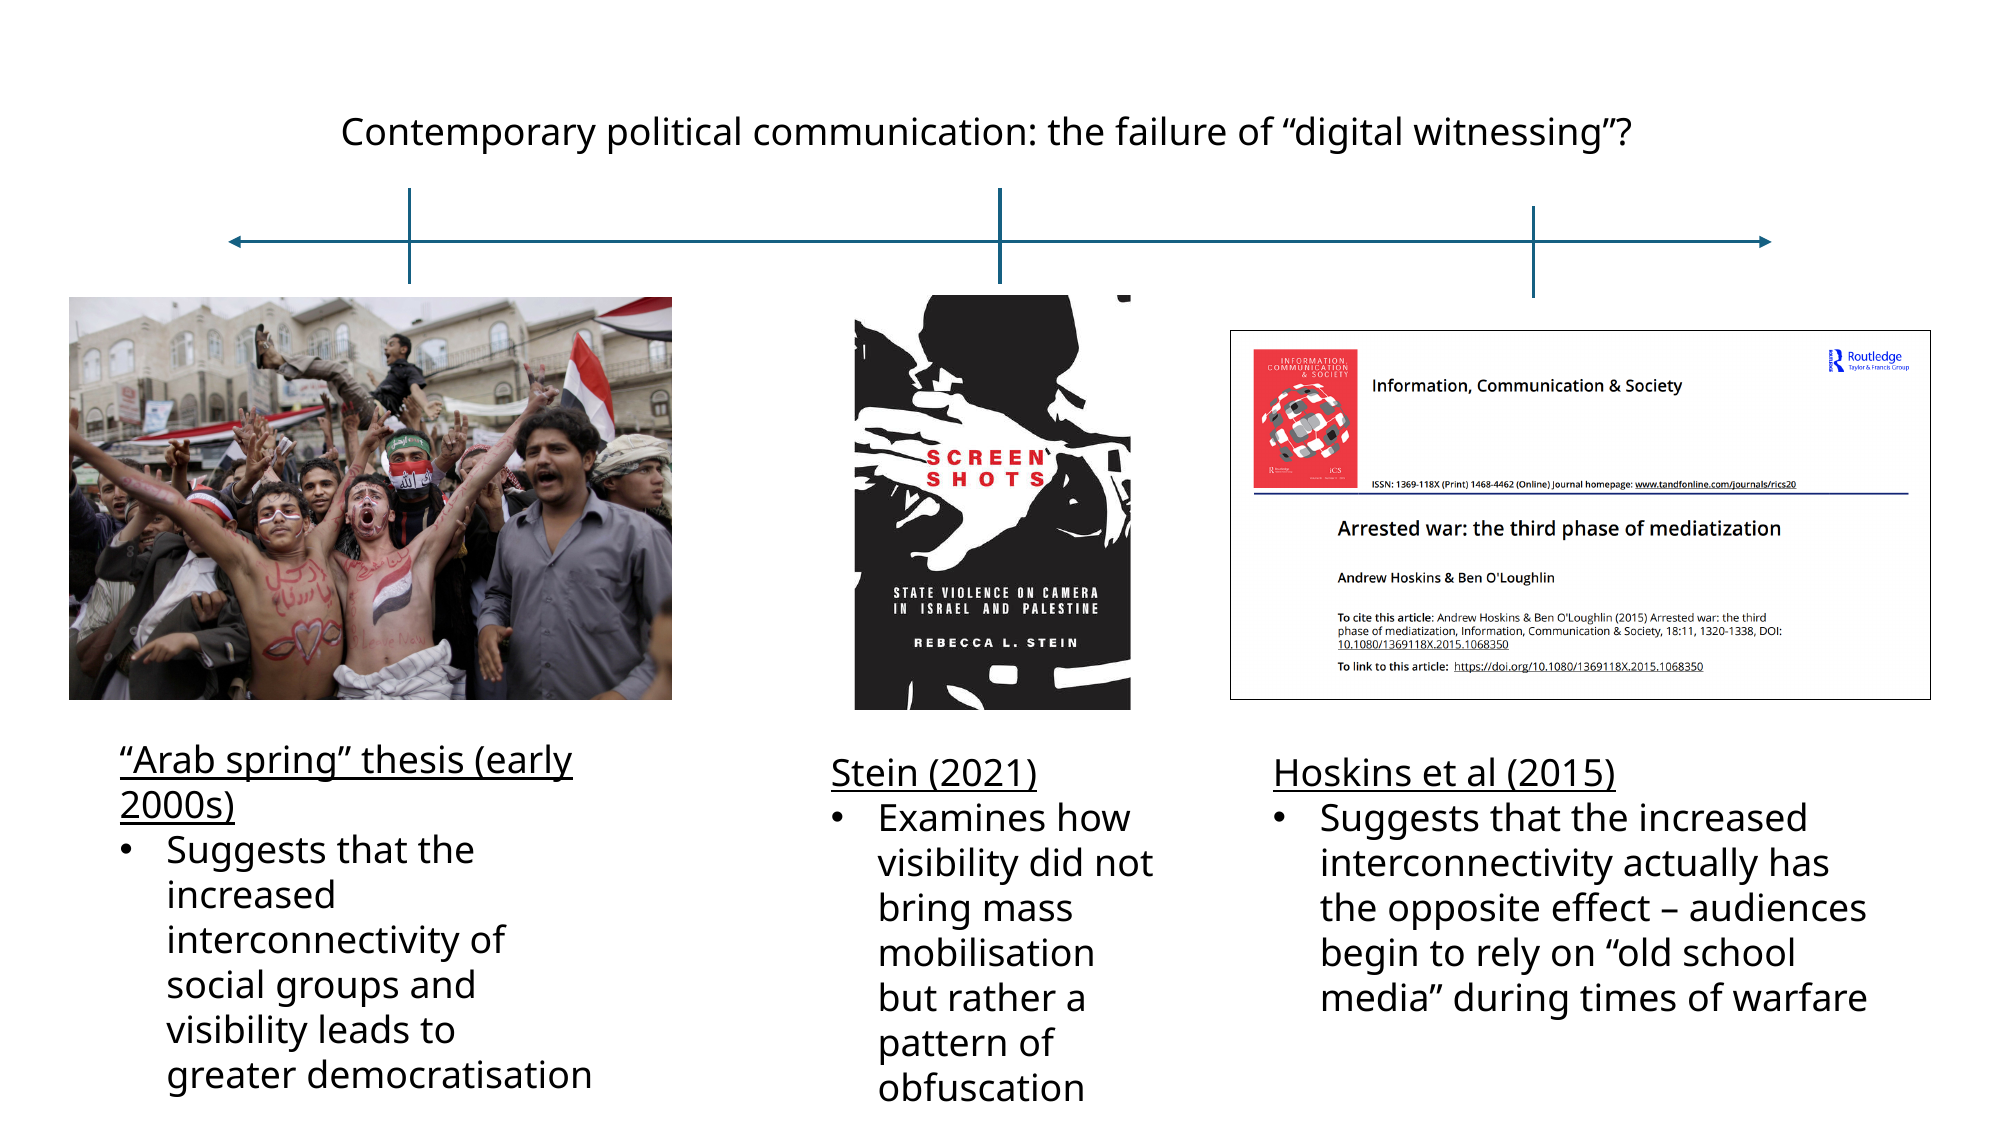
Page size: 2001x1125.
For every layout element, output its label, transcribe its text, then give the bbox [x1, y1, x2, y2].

text_box Contemporary political communication: the failure of “digital witnessing”? [325, 100, 1788, 161]
text_box “Arab spring” thesis (early 2000s) Suggests that the increased interconnectivity of social groups and visibility leads to greater democratisation [104, 728, 610, 1104]
text_box Hoskins et al (2015) Suggests that the increased interconnectivity actually has the opposite effect – audiences begin to rely on “old school media” during times of warfare [1258, 741, 1884, 1027]
text_box Stein (2021) Examines how visibility did not bring mass mobilisation but rather a pattern of obfuscation [816, 741, 1170, 1117]
picture [68, 297, 672, 700]
picture [1230, 330, 1932, 700]
picture [854, 295, 1132, 711]
